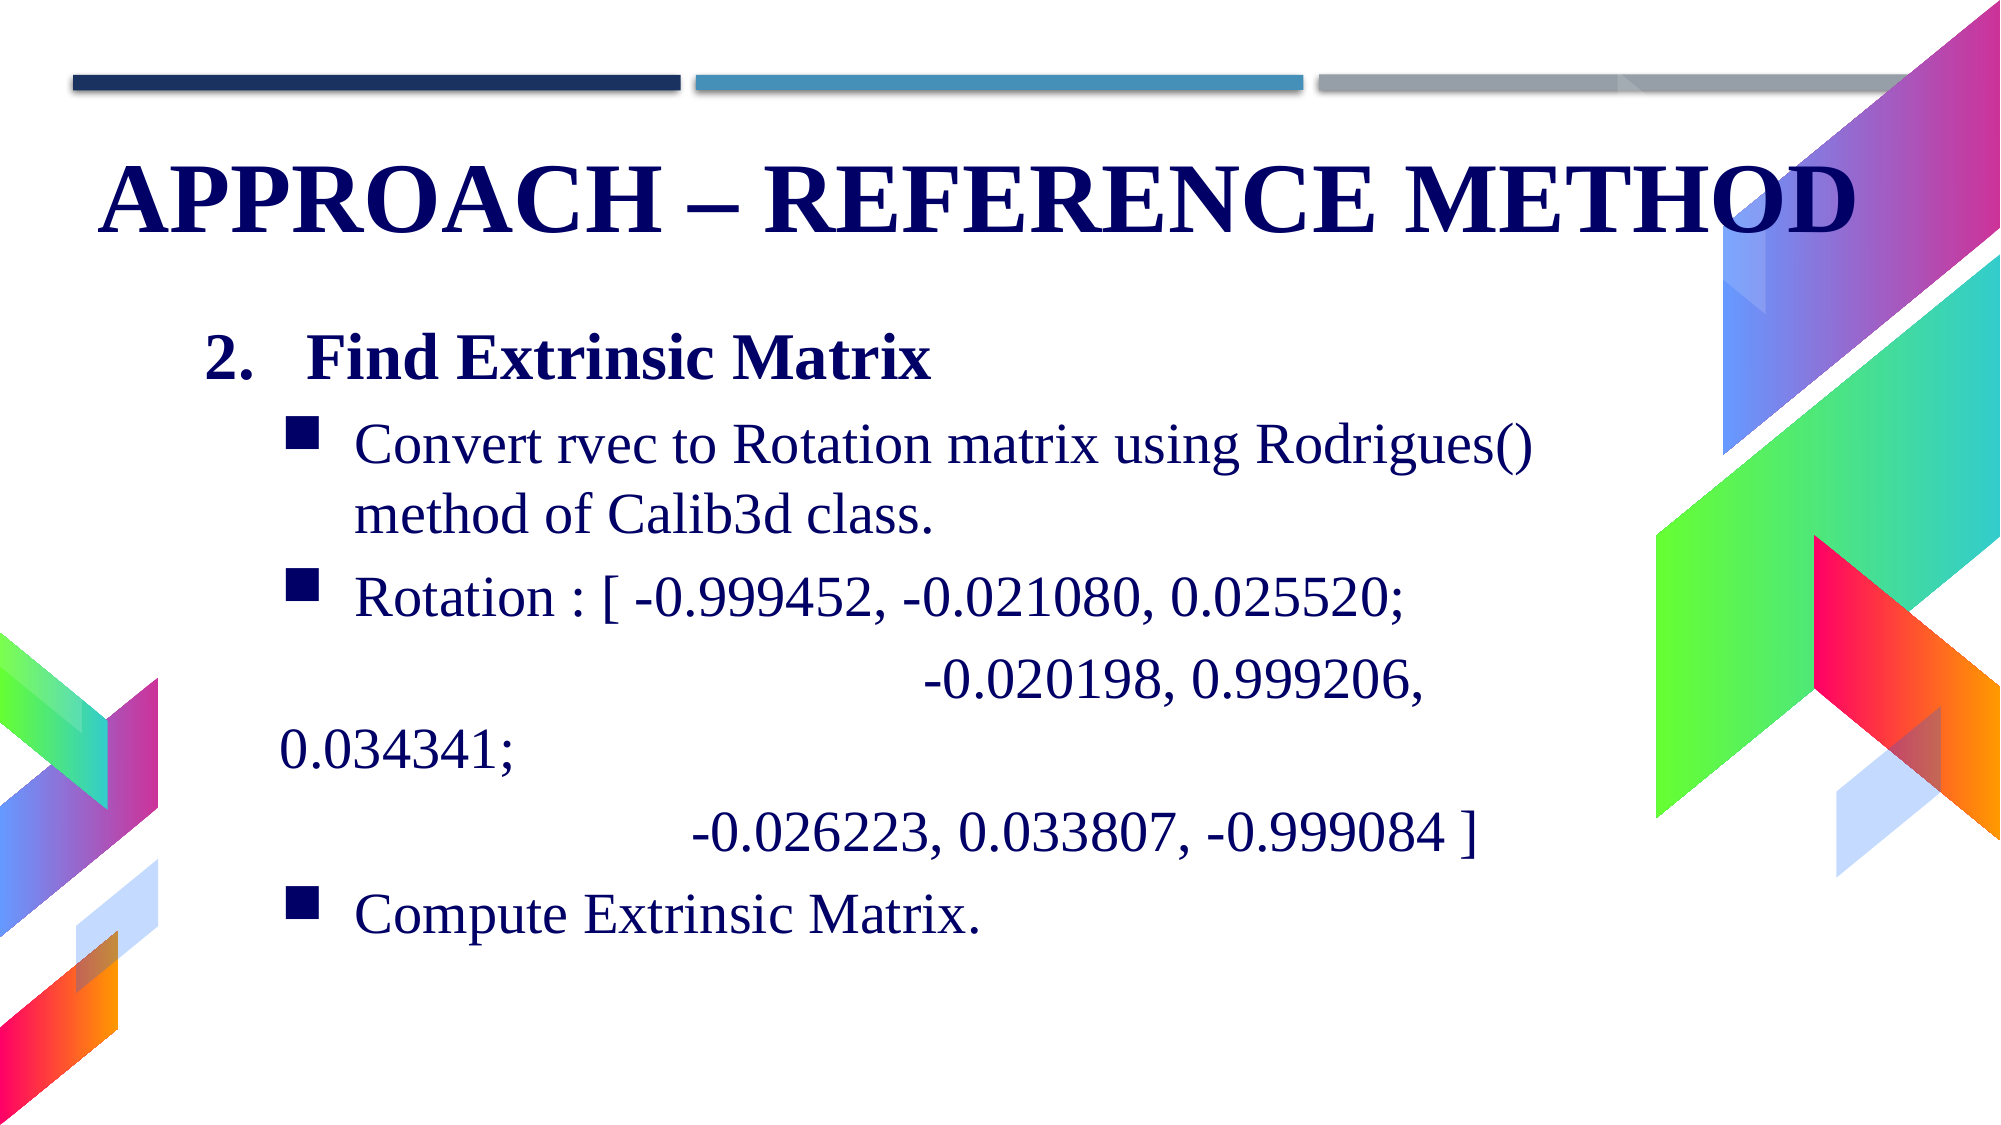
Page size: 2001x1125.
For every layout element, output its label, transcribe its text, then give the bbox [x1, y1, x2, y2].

list Find Extrinsic Matrix Convert rvec to Rotation matrix using Rodrigues() method of Calib3d class. Rotation : [ -0.999452, -0.021080, 0.025520; -0.020198, 0.999206, 0.034341; -0.026223, 0.033807, -0.999084 ] Compute Extrinsic Matrix. [185, 294, 1657, 1055]
list APPROACH – REFERENCE METHOD [77, 112, 1916, 294]
